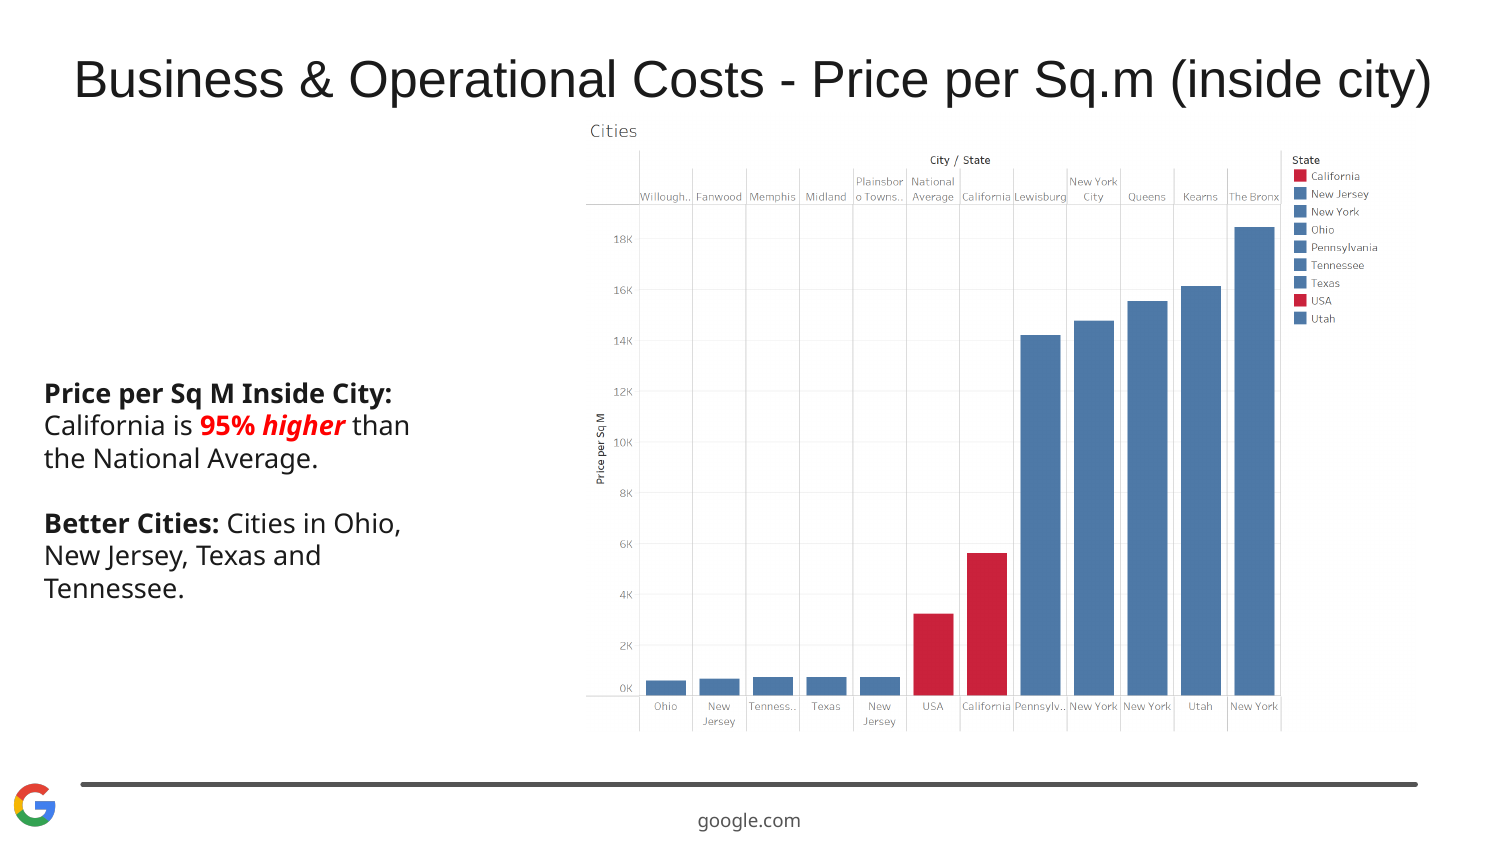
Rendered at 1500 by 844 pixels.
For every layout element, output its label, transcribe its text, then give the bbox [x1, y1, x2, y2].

text_box Business & Operational Costs - Price per Sq.m (inside city) [73, 20, 1500, 109]
text_box google.com [605, 800, 894, 832]
picture [0, 770, 70, 841]
picture [586, 111, 1416, 732]
text_box Price per Sq M Inside City: California is 95% higher than the National Average. Better Cities: Cities in Ohio, New Jersey, Texas and Tennessee. [28, 361, 473, 588]
